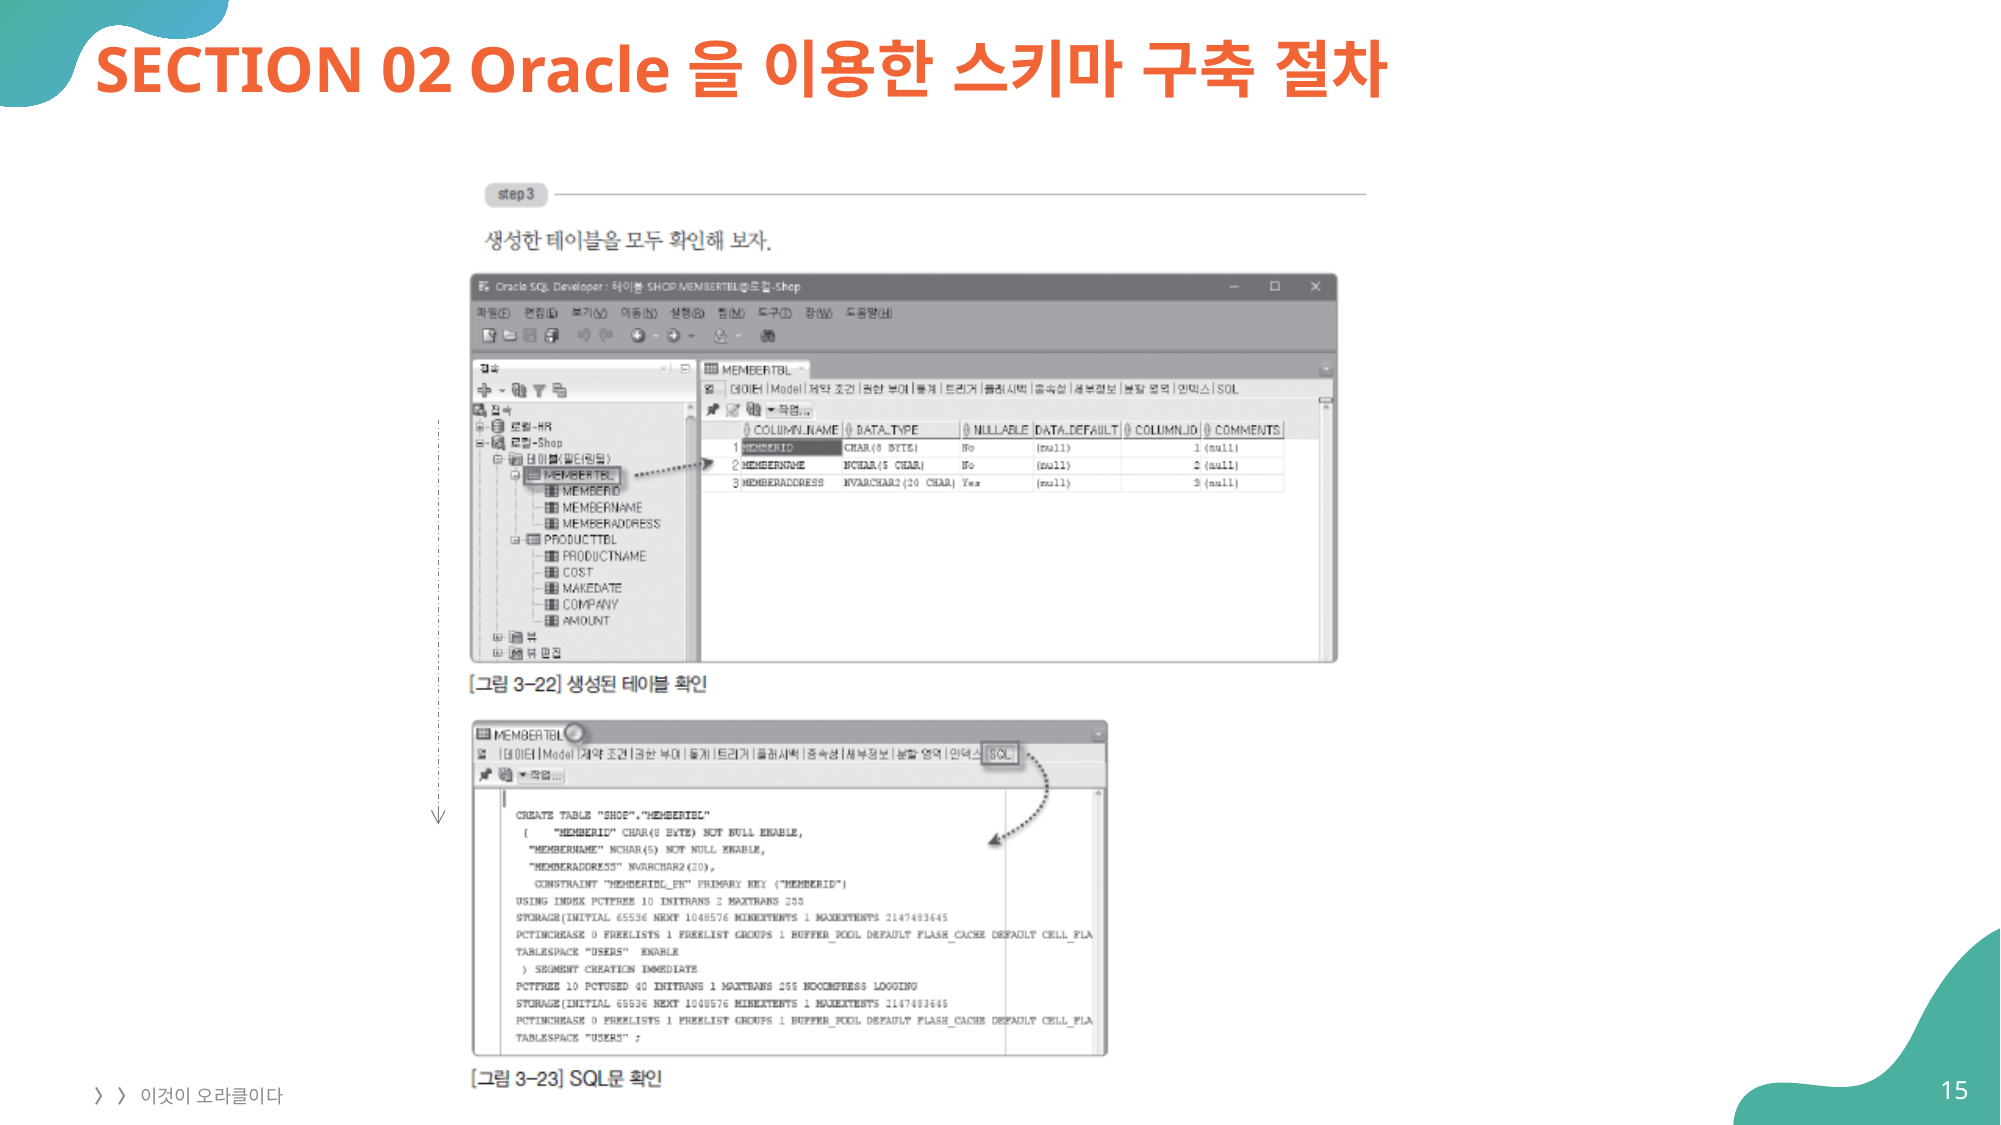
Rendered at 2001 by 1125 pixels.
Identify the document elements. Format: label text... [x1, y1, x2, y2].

picture [464, 708, 1113, 1105]
slide_number 15 [1917, 1061, 1984, 1122]
footer 〉 〉 이것이 오라클이다 [79, 1078, 755, 1114]
picture [459, 175, 1373, 701]
title SECTION 02 Oracle을 이용한 스키마 구축 절차 [79, 17, 1931, 128]
